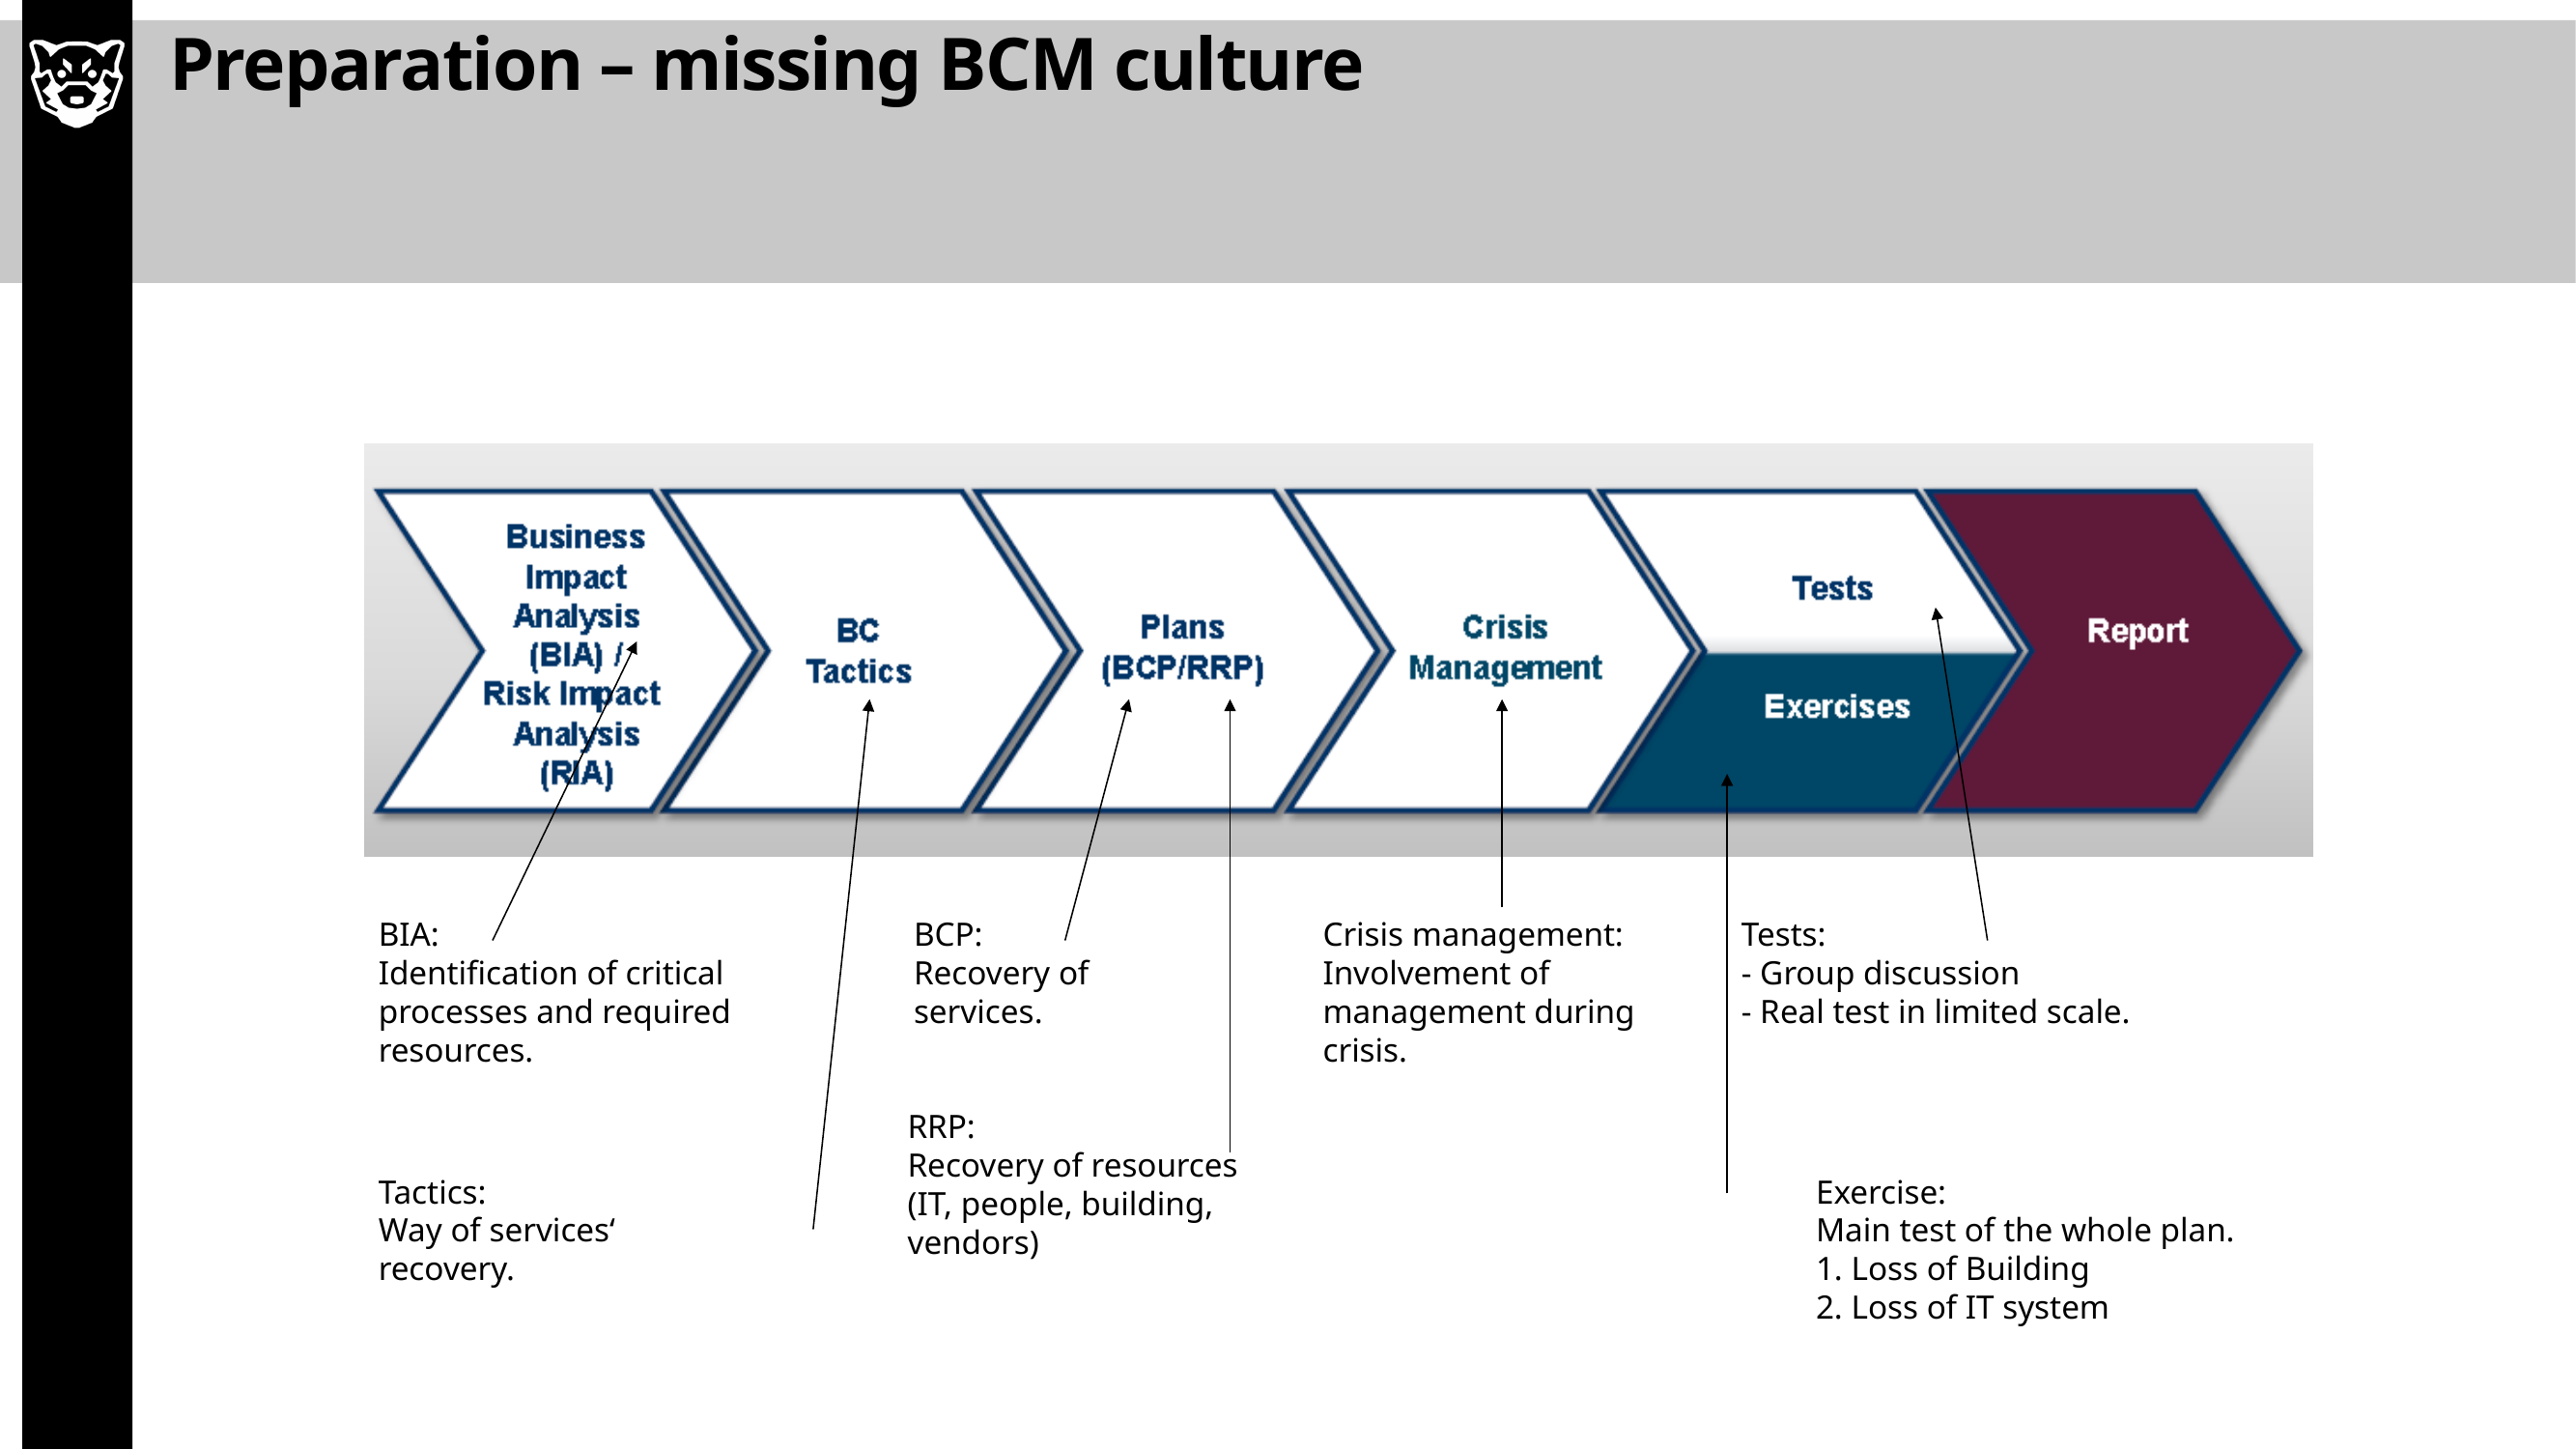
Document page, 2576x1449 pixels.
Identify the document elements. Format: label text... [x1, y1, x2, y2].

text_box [363, 442, 2326, 1413]
title Preparation – missing BCM culture [155, 19, 2447, 283]
picture [28, 38, 127, 129]
